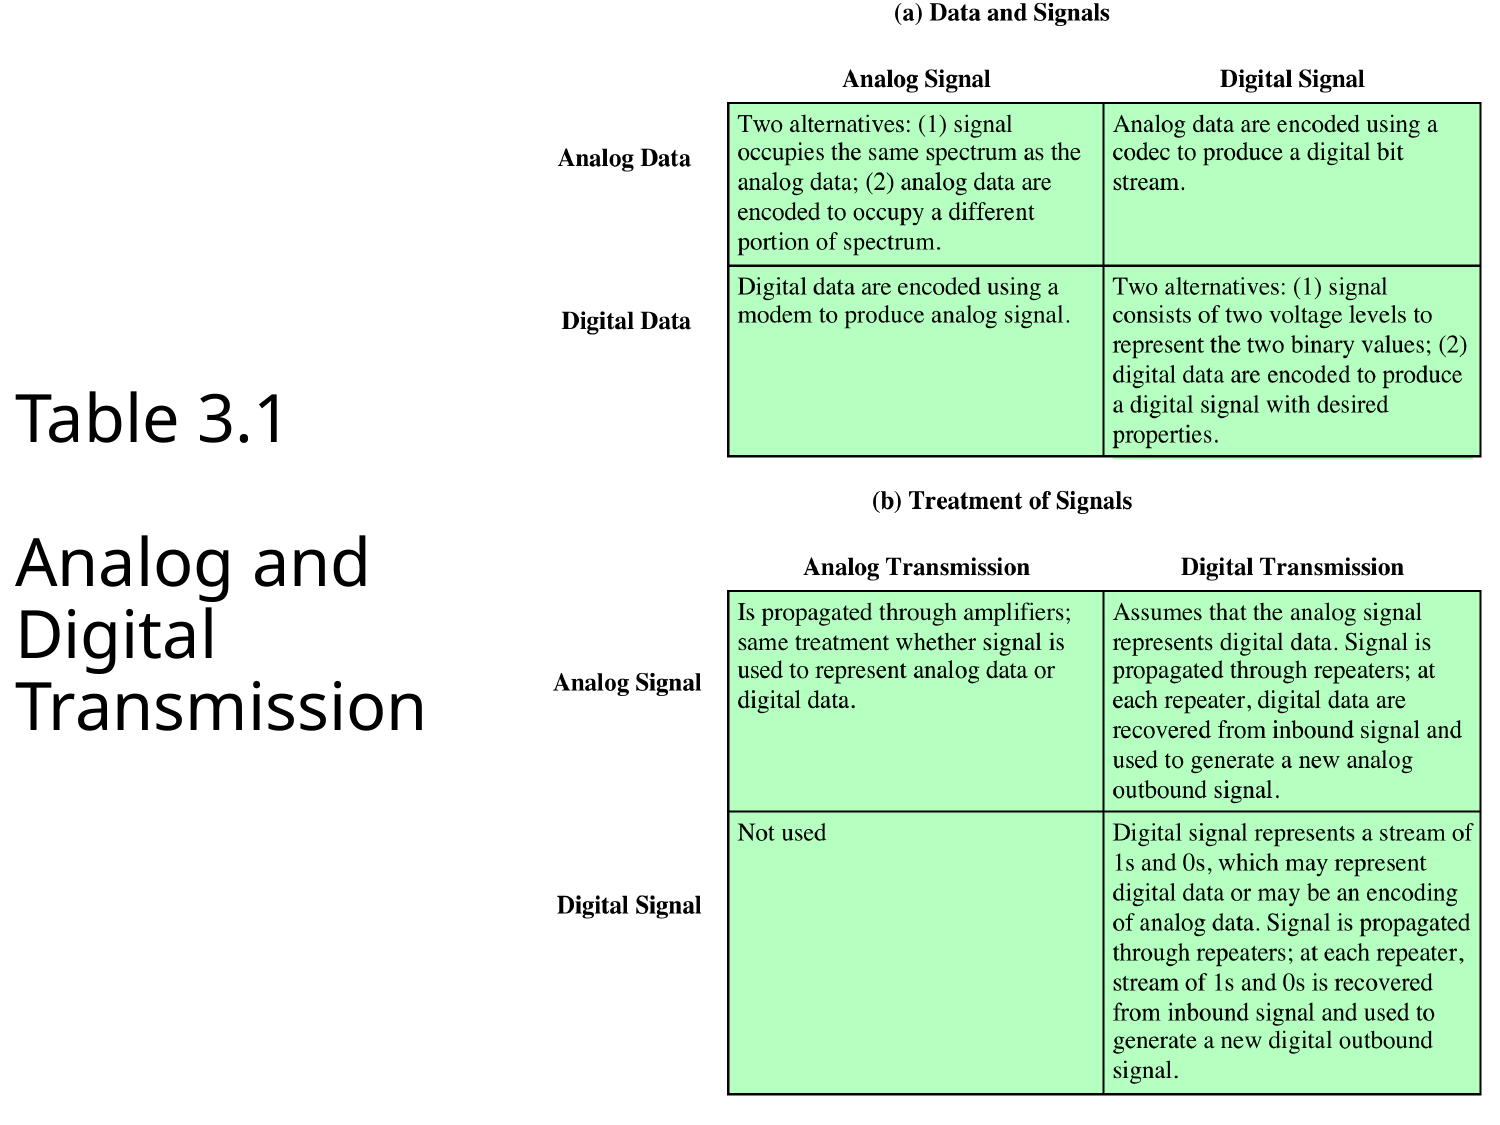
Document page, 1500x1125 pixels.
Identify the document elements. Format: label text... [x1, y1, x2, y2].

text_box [504, 0, 1500, 1125]
title Table 3.1 Analog and Digital Transmission [0, 45, 488, 1013]
